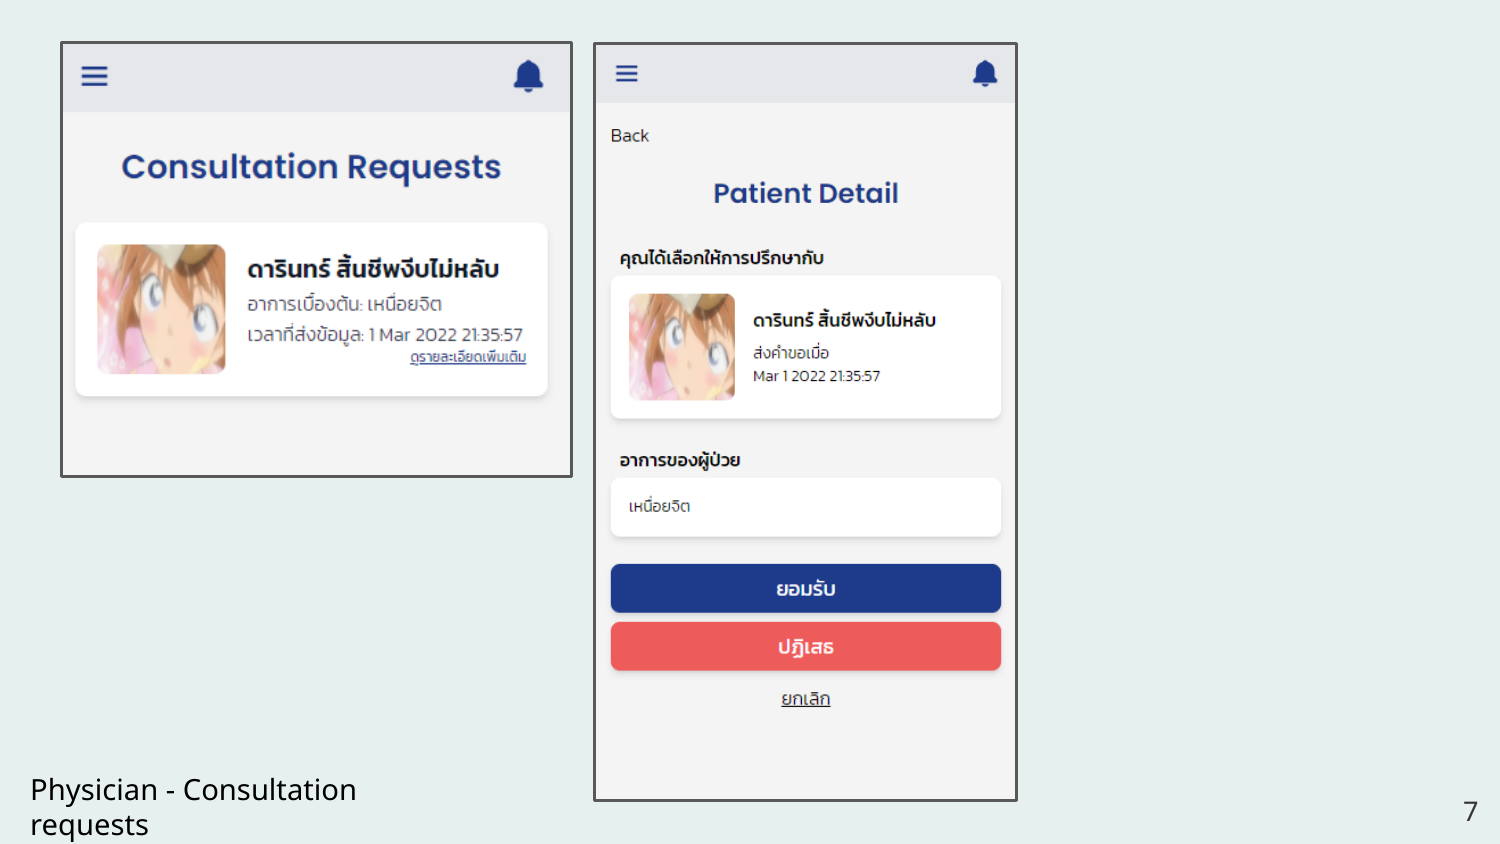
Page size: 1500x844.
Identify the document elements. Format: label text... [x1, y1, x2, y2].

picture [62, 43, 570, 475]
slide_number ‹#› [1403, 779, 1494, 844]
text_box Physician - Consultation requests [15, 756, 496, 844]
picture [595, 44, 1016, 800]
